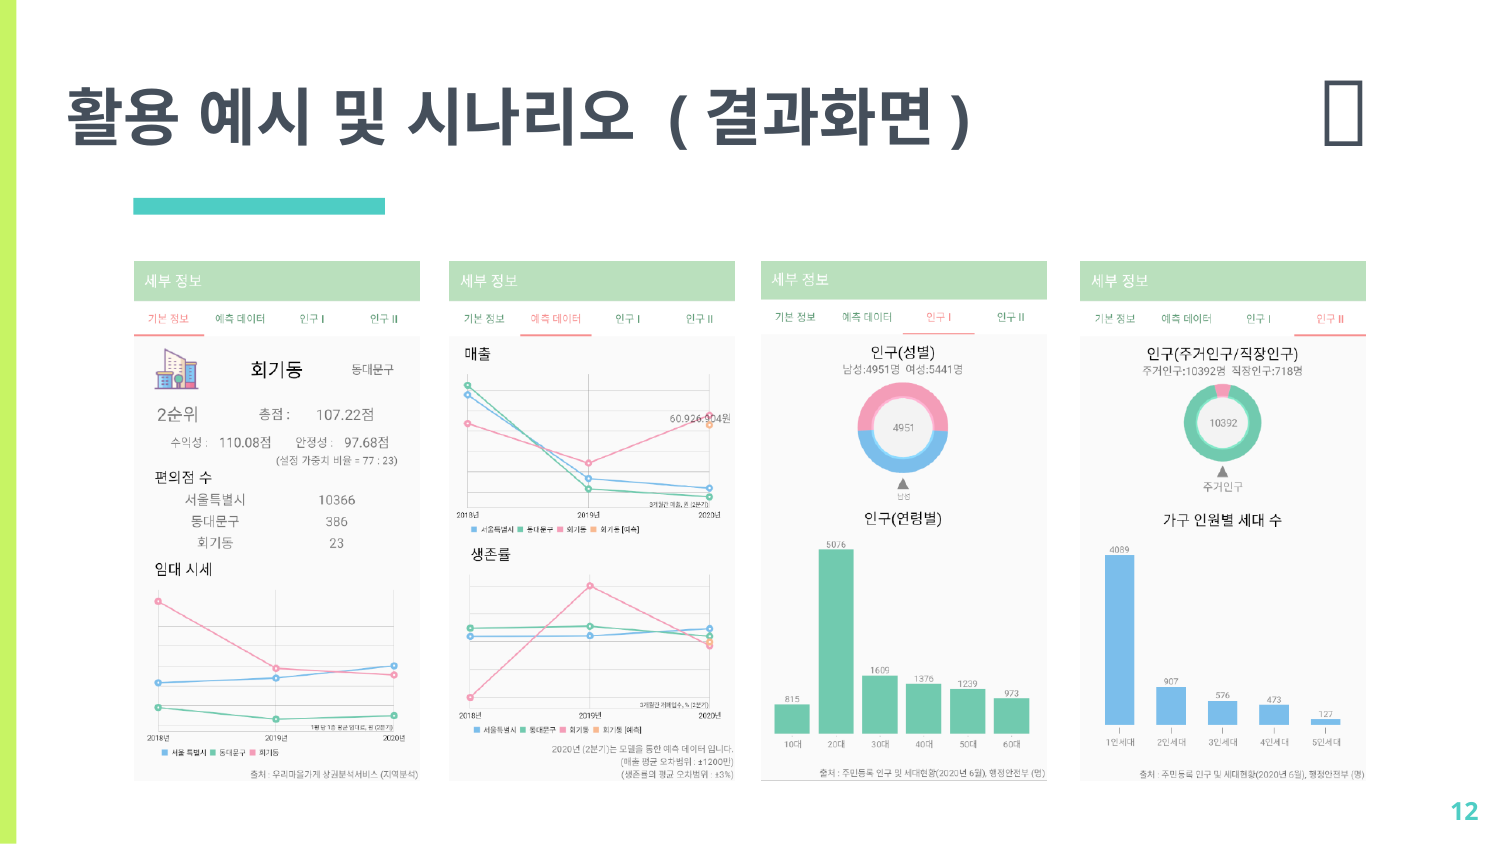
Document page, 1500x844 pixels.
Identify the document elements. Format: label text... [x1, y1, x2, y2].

slide_number 12 [1403, 780, 1494, 832]
picture [134, 261, 1366, 781]
text_box 👤 [1301, 47, 1424, 172]
text_box 활용 예시 및 시나리오 (결과화면) [51, 86, 1301, 168]
